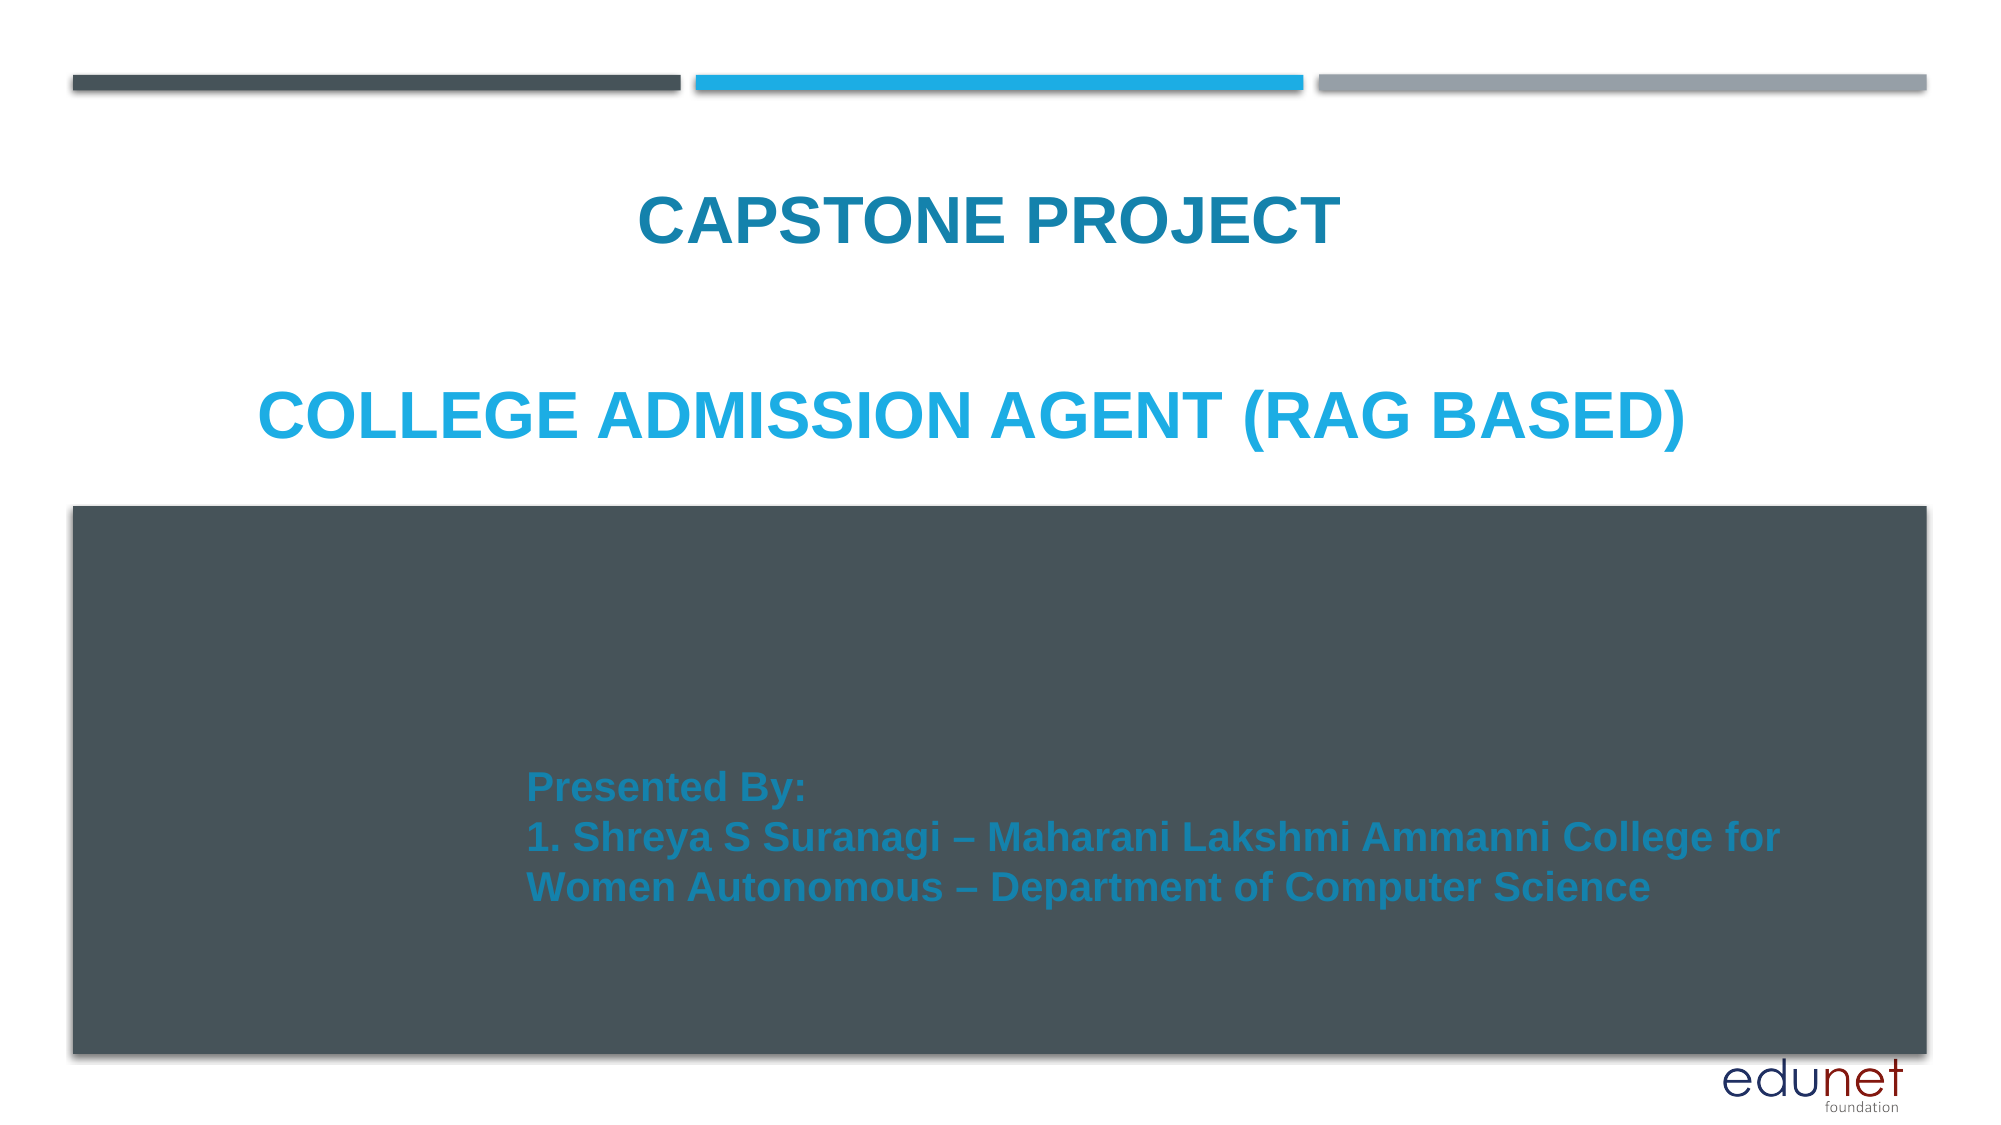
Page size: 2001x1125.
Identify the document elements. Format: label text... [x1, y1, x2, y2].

text_box Presented By: 1. Shreya S Suranagi – Maharani Lakshmi Ammanni College for Women Autonomous – Department of Computer Science [511, 752, 1821, 918]
picture [1719, 1056, 1905, 1116]
text_box CAPSTONE PROJECT [0, 169, 2000, 265]
title College admission agent (rag based) [222, 298, 1723, 460]
